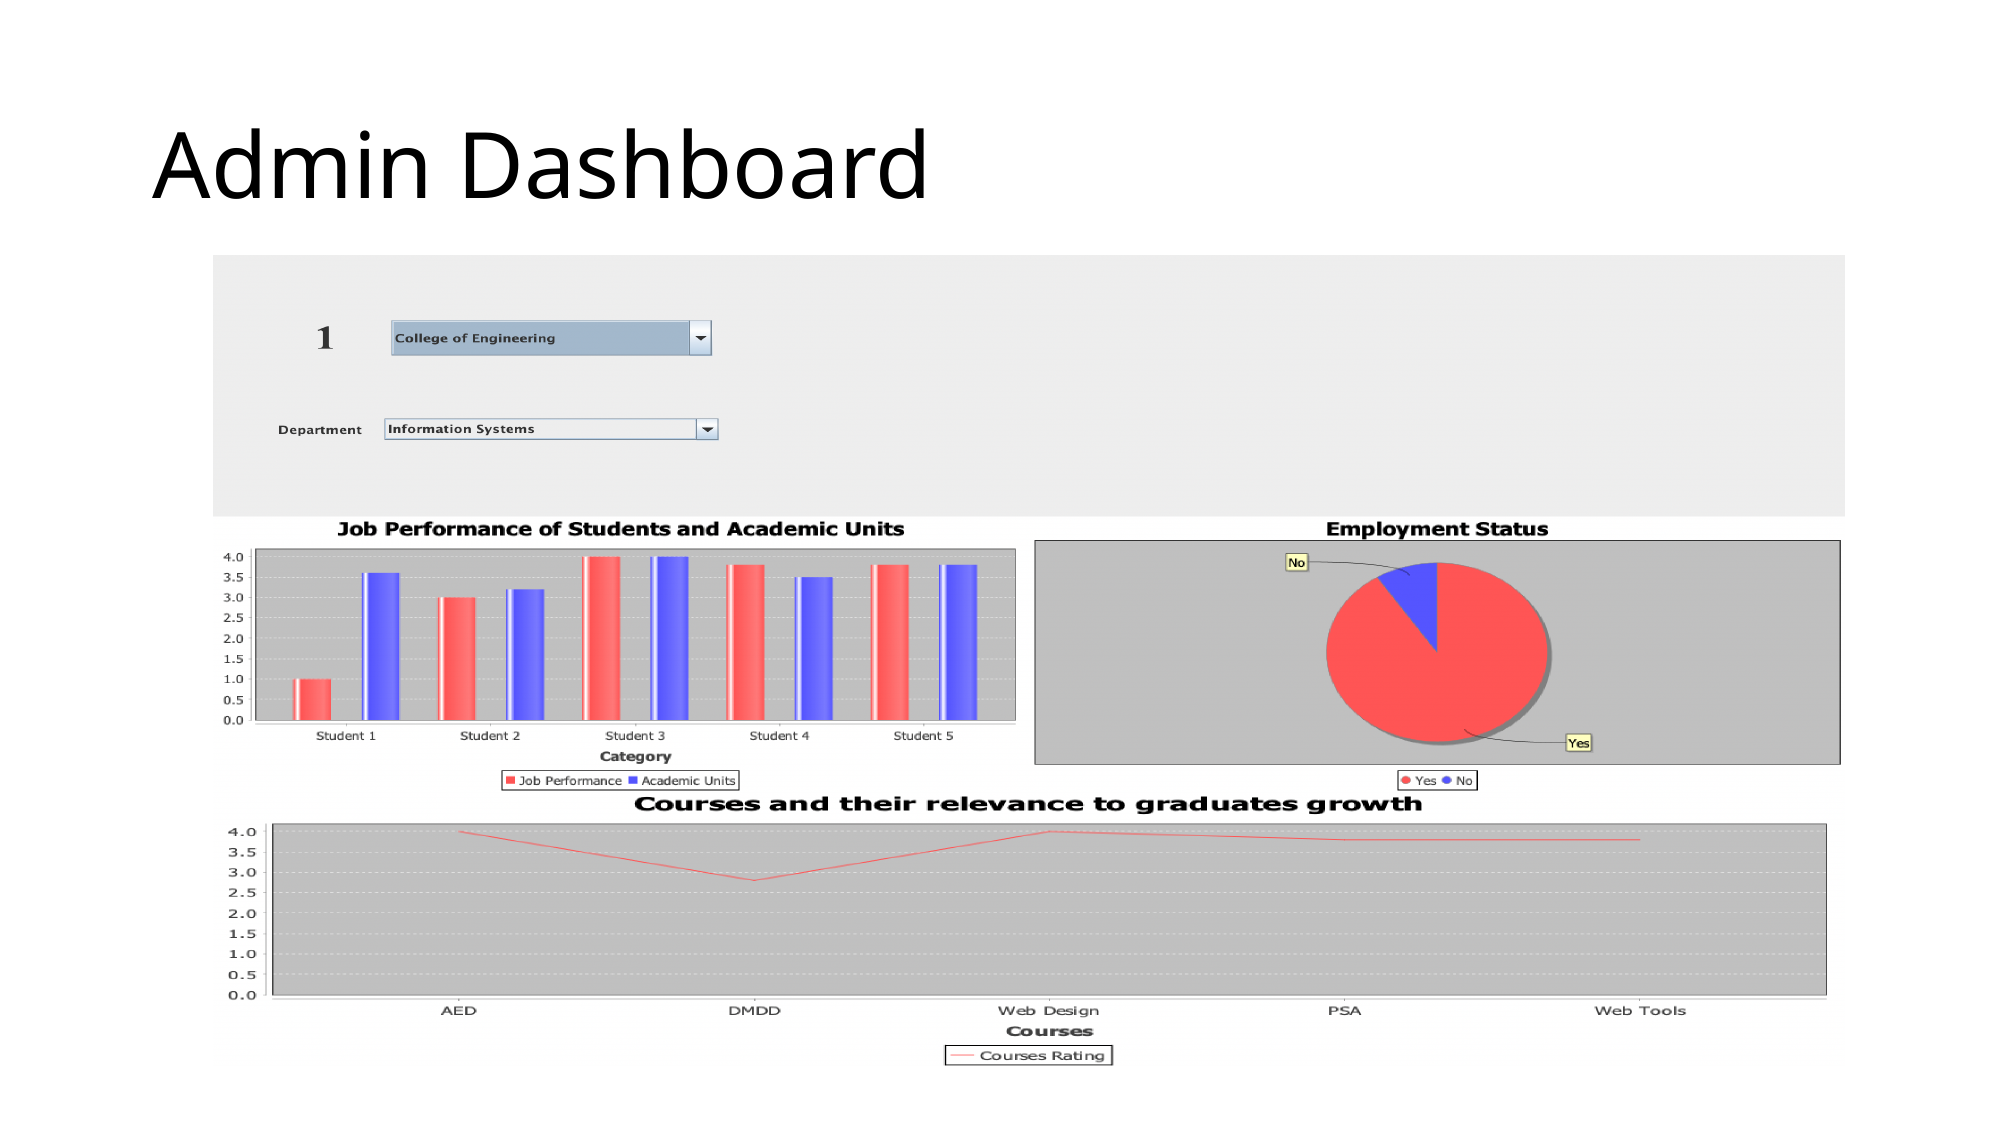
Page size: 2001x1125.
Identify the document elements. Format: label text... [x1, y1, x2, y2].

title Admin Dashboard [137, 59, 1863, 278]
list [213, 255, 1845, 1066]
